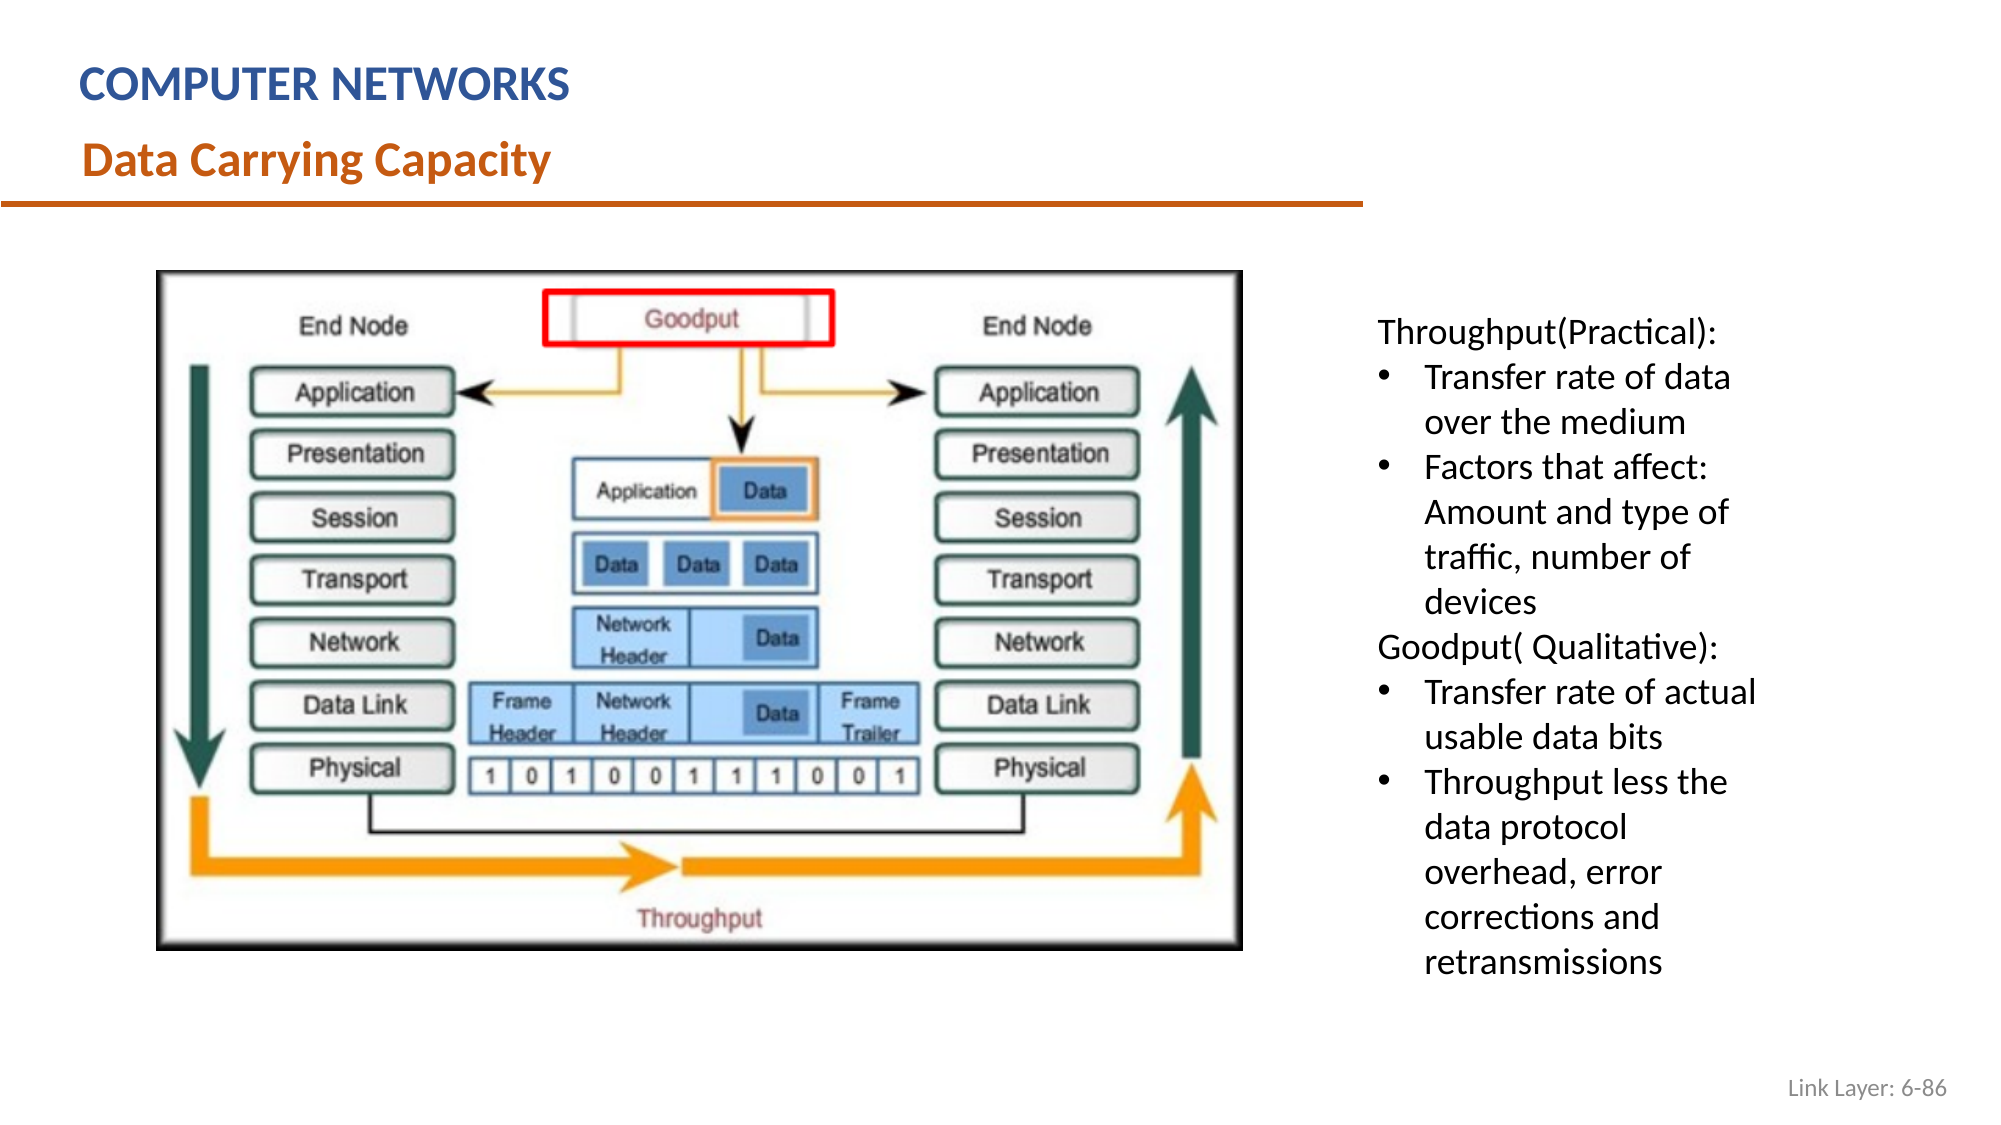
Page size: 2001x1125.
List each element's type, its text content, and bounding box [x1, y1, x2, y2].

text_box Data Carrying Capacity [67, 119, 568, 194]
text_box Throughput(Practical): Transfer rate of data over the medium Factors that affect: Amount and type of traffic, number of devices Goodput( Qualitative): Transfer rate of actual usable data bits Throughput less the data protocol overhead, error corrections and retransmissions [1362, 299, 1775, 1035]
text_box [98, 251, 1392, 1057]
slide_number Link Layer: 6-86 [1512, 1056, 1963, 1117]
picture [156, 270, 1243, 951]
text_box COMPUTER NETWORKS [64, 43, 1295, 119]
